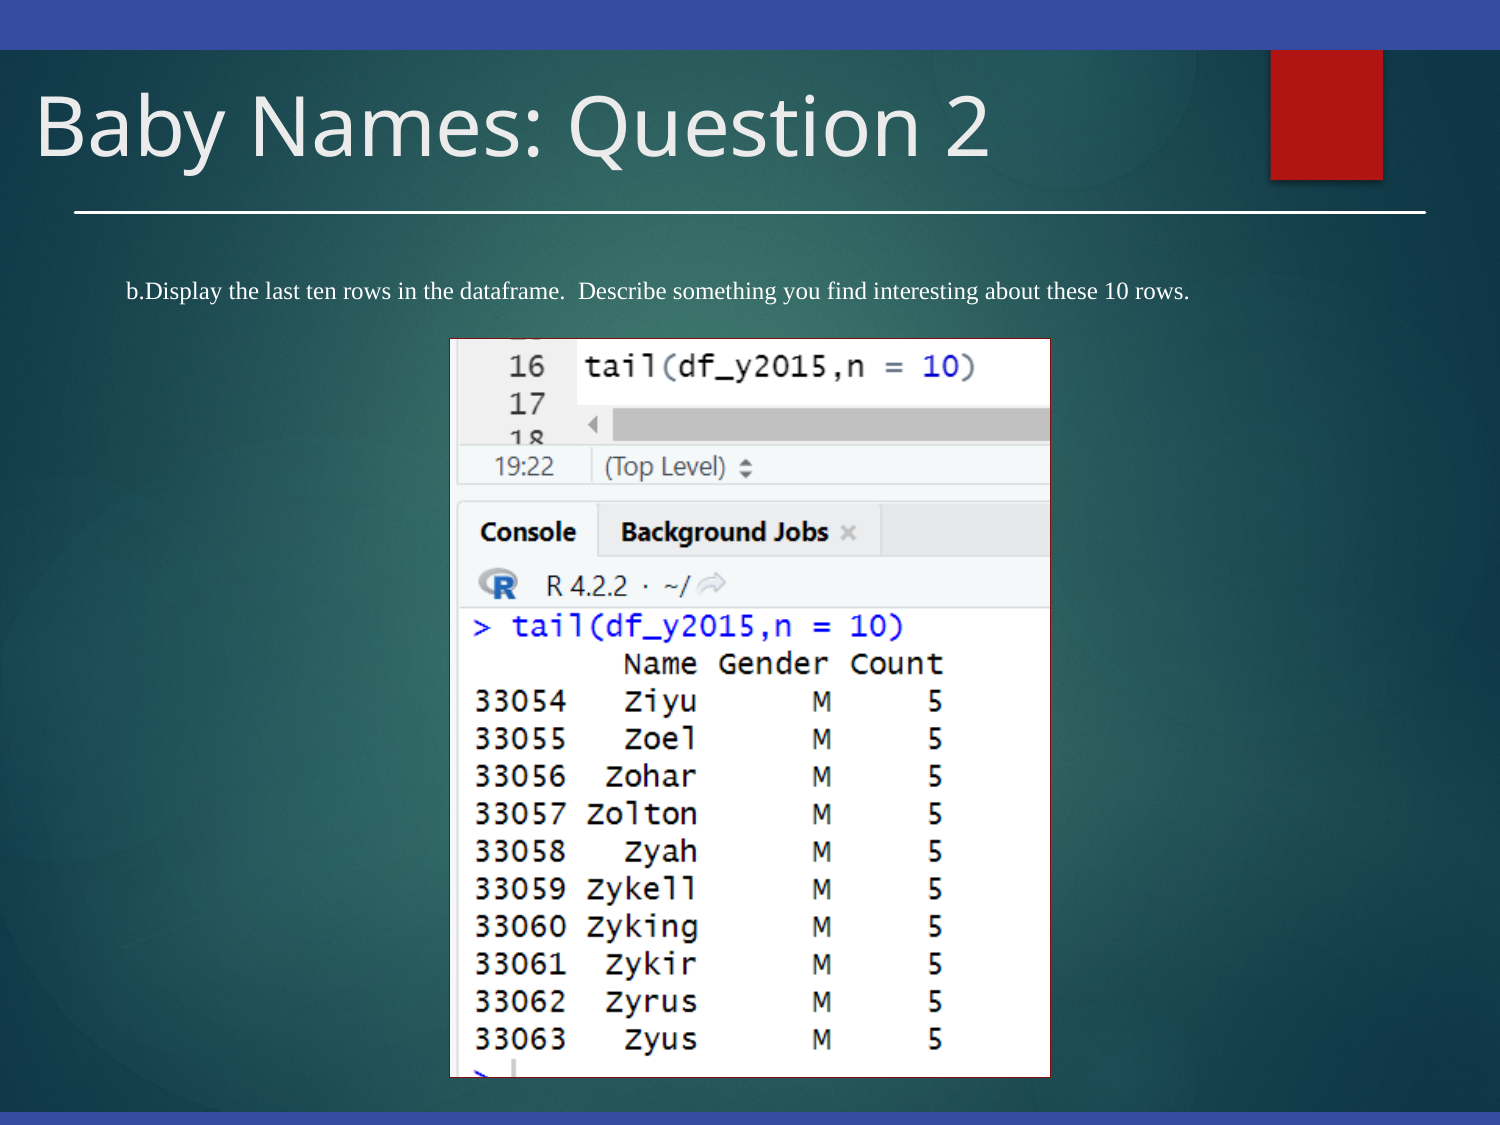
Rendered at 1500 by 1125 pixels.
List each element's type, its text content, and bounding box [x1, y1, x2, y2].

text_box b.Display the last ten rows in the dataframe. Describe something you find interesting about these 10 rows. [36, 267, 1500, 360]
title Baby Names: Question 2 [18, 65, 1500, 283]
picture [448, 338, 1051, 1078]
